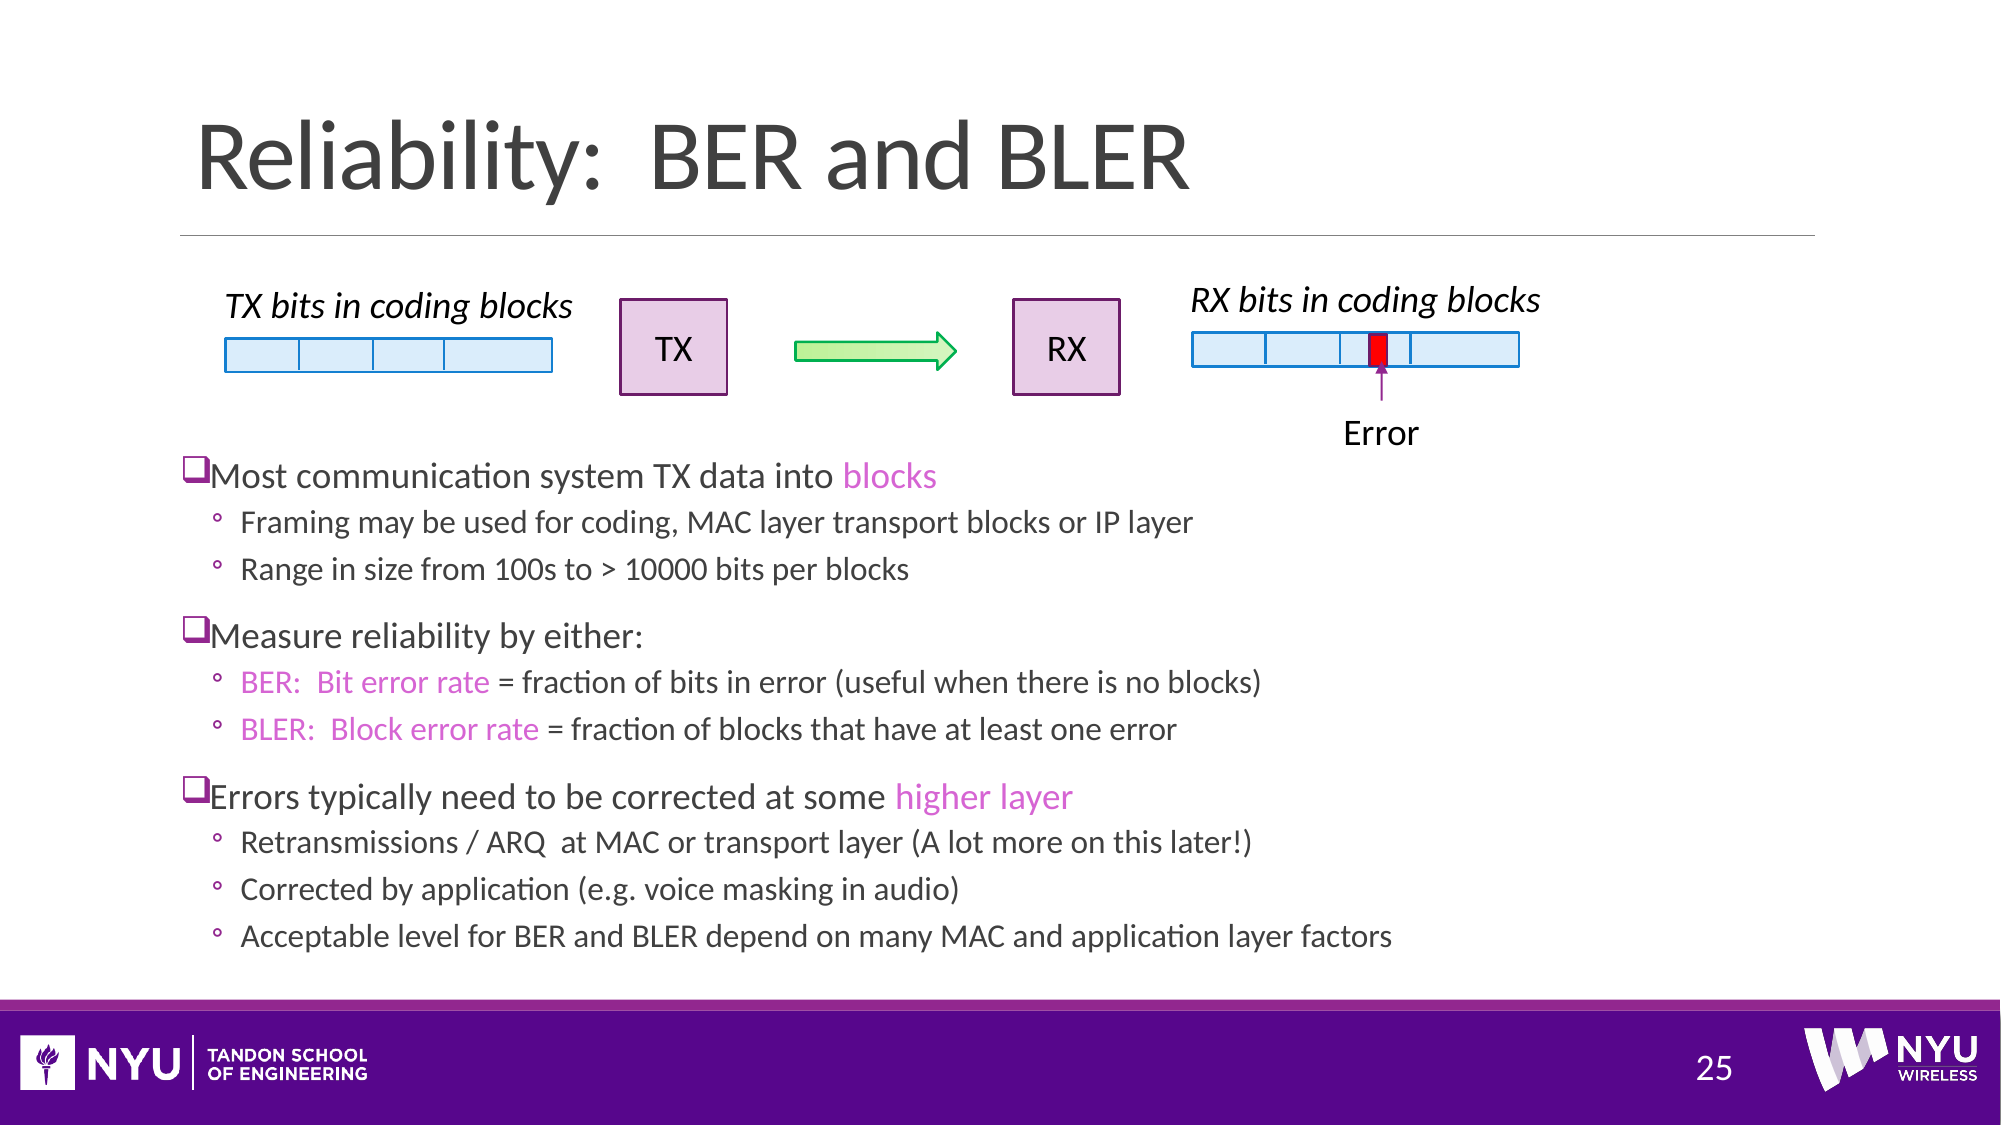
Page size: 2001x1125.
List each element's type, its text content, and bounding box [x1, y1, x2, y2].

text_box [794, 331, 957, 372]
text_box [303, 337, 372, 373]
text_box RX bits in coding blocks [1175, 267, 1556, 328]
list Most communication system TX data into blocks Framing may be used for coding, MAC layer transport blocks or IP layer Range in size from 100s to > 10000 bits per blocks Measure reliability by either: BER: Bit error rate = fraction of bits in error (useful when there is no blocks) BLER: Block error rate = fraction of blocks that have at least one error Errors typically need to be corrected at some higher layer Retransmissions / ARQ at MAC or transport layer (A lot more on this later!) Corrected by application (e.g. voice masking in audio) Acceptable level for BER and BLER depend on many MAC and application layer factors [180, 449, 1830, 963]
text_box [1191, 331, 1520, 368]
text_box [378, 337, 442, 373]
text_box [1368, 333, 1388, 367]
text_box RX [1012, 298, 1121, 396]
title Reliability: BER and BLER [180, 47, 1830, 218]
text_box TX [619, 298, 728, 396]
slide_number 25 [1533, 1035, 1749, 1096]
text_box TX bits in coding blocks [209, 273, 589, 334]
text_box [449, 337, 553, 373]
text_box [224, 337, 298, 373]
text_box Error [1328, 400, 1435, 461]
